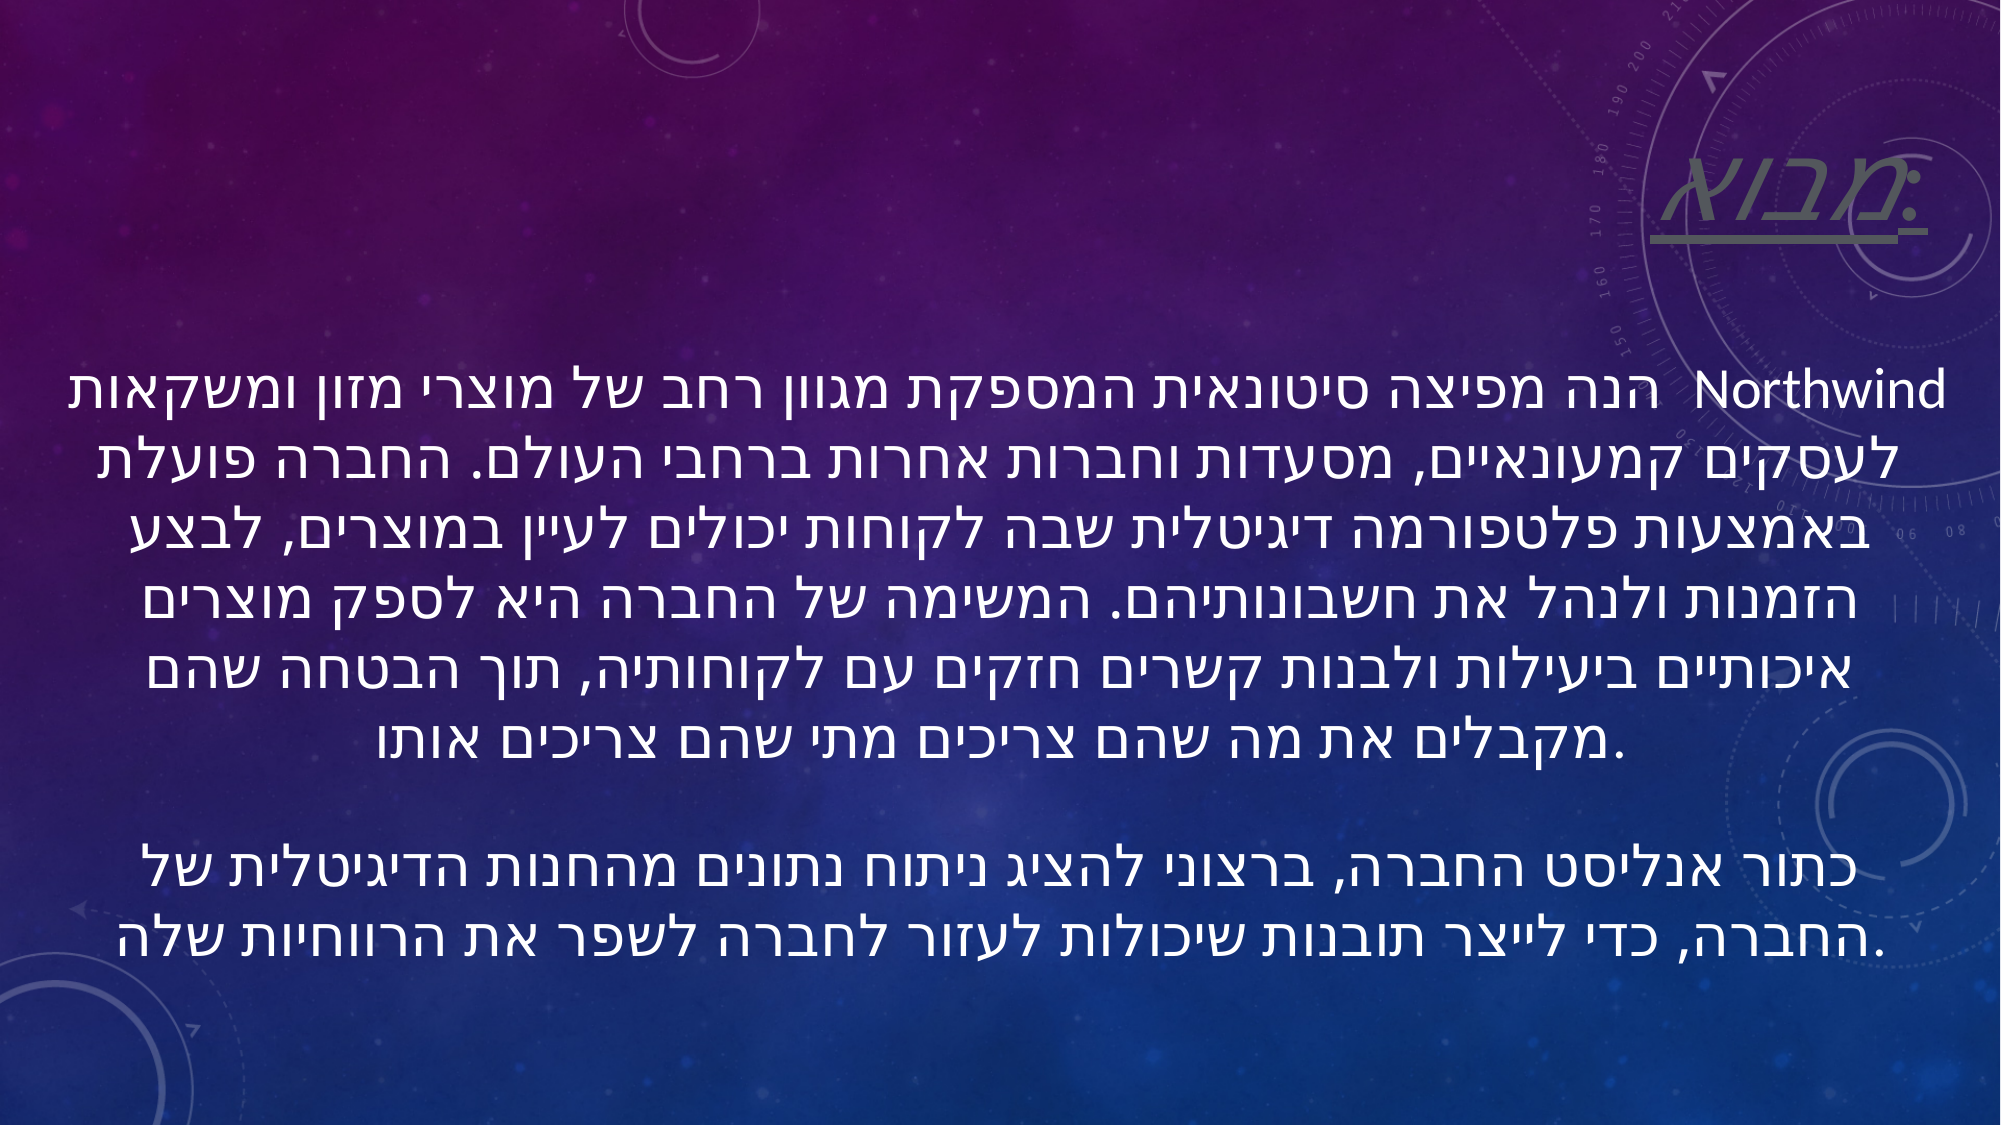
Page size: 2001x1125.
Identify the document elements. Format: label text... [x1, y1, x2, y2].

text_box מבוא: [1635, 100, 1943, 251]
text_box כתור אנליסט החברה, ברצוני להציג ניתוח נתונים מהחנות הדיגיטלית של החברה, כדי לייצר תובנות שיכולות לעזור לחברה לשפר את הרווחיות שלה. [36, 820, 1966, 976]
picture [0, 0, 2001, 1125]
text_box הנה מפיצה סיטונאית המספקת מגוון רחב של מוצרי מזון ומשקאות Northwind לעסקים קמעונאיים, מסעדות וחברות אחרות ברחבי העולם. החברה פועלת באמצעות פלטפורמה דיגיטלית שבה לקוחות יכולים לעיין במוצרים, לבצע הזמנות ולנהל את חשבונותיהם. המשימה של החברה היא לספק מוצרים איכותיים ביעילות ולבנות קשרים חזקים עם לקוחותיה, תוך הבטחה שהם מקבלים את מה שהם צריכים מתי שהם צריכים אותו. [36, 342, 1966, 820]
